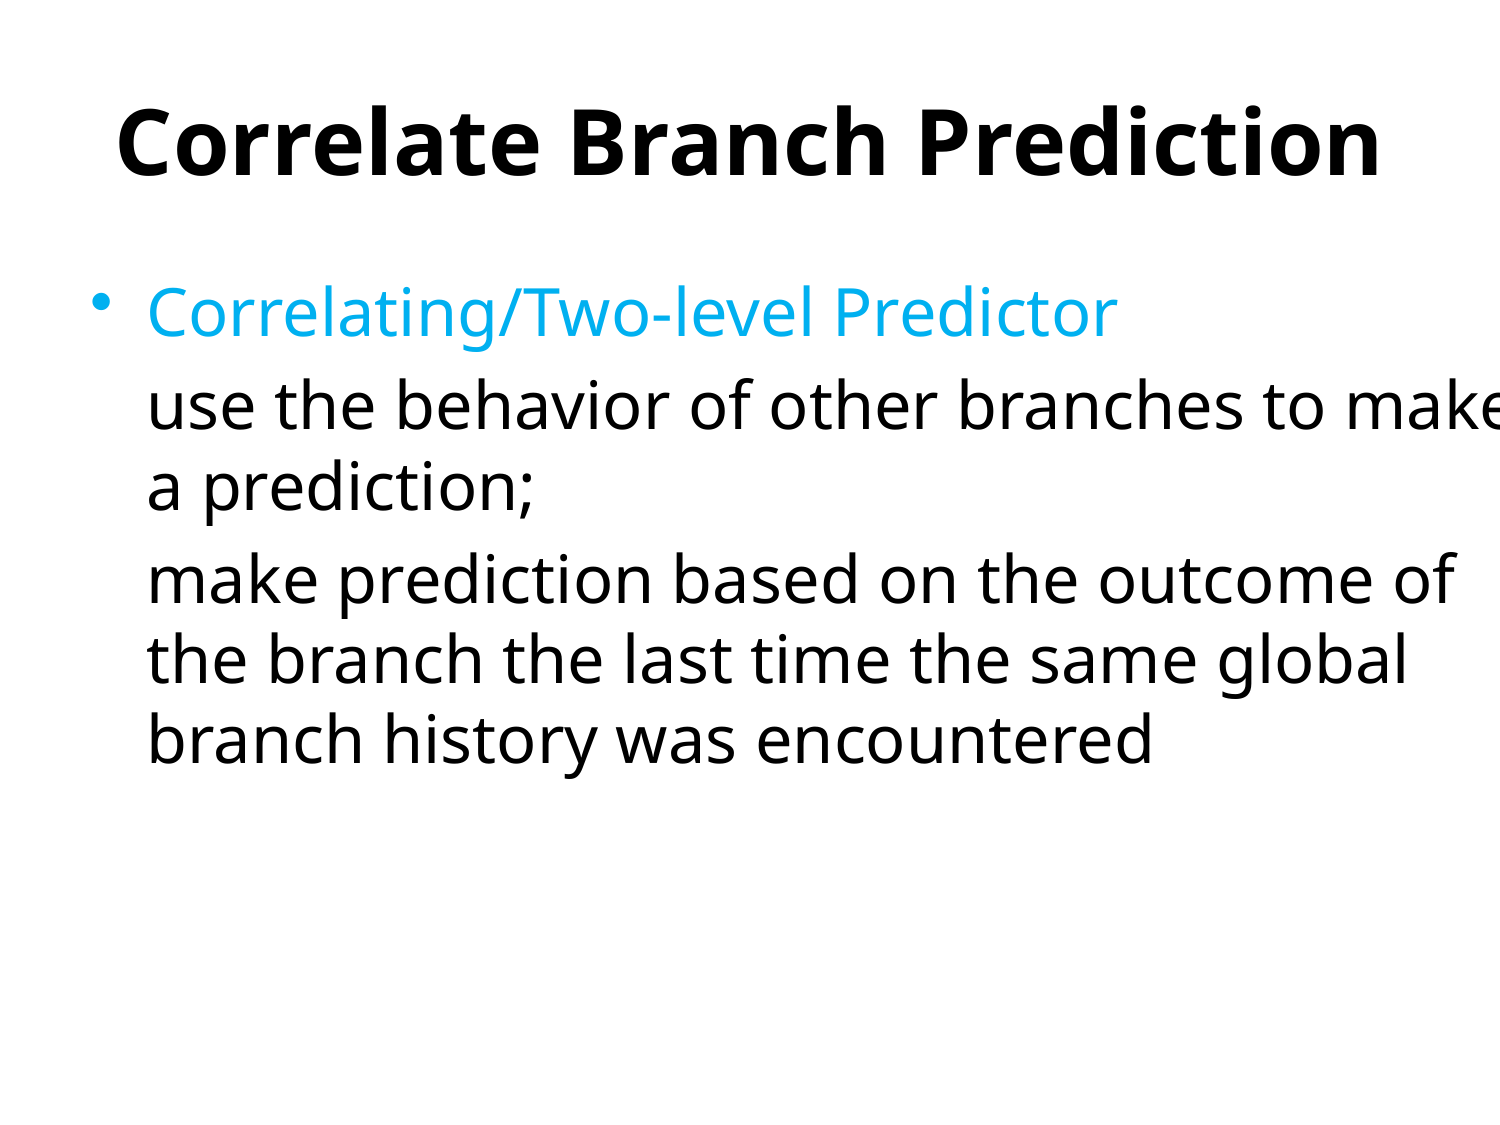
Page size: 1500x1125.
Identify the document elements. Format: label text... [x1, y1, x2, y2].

title Correlate Branch Prediction [0, 45, 1500, 233]
list Correlating/Two-level Predictor use the behavior of other branches to make a prediction; make prediction based on the outcome of the branch the last time the same global branch history was encountered [75, 262, 1500, 1005]
